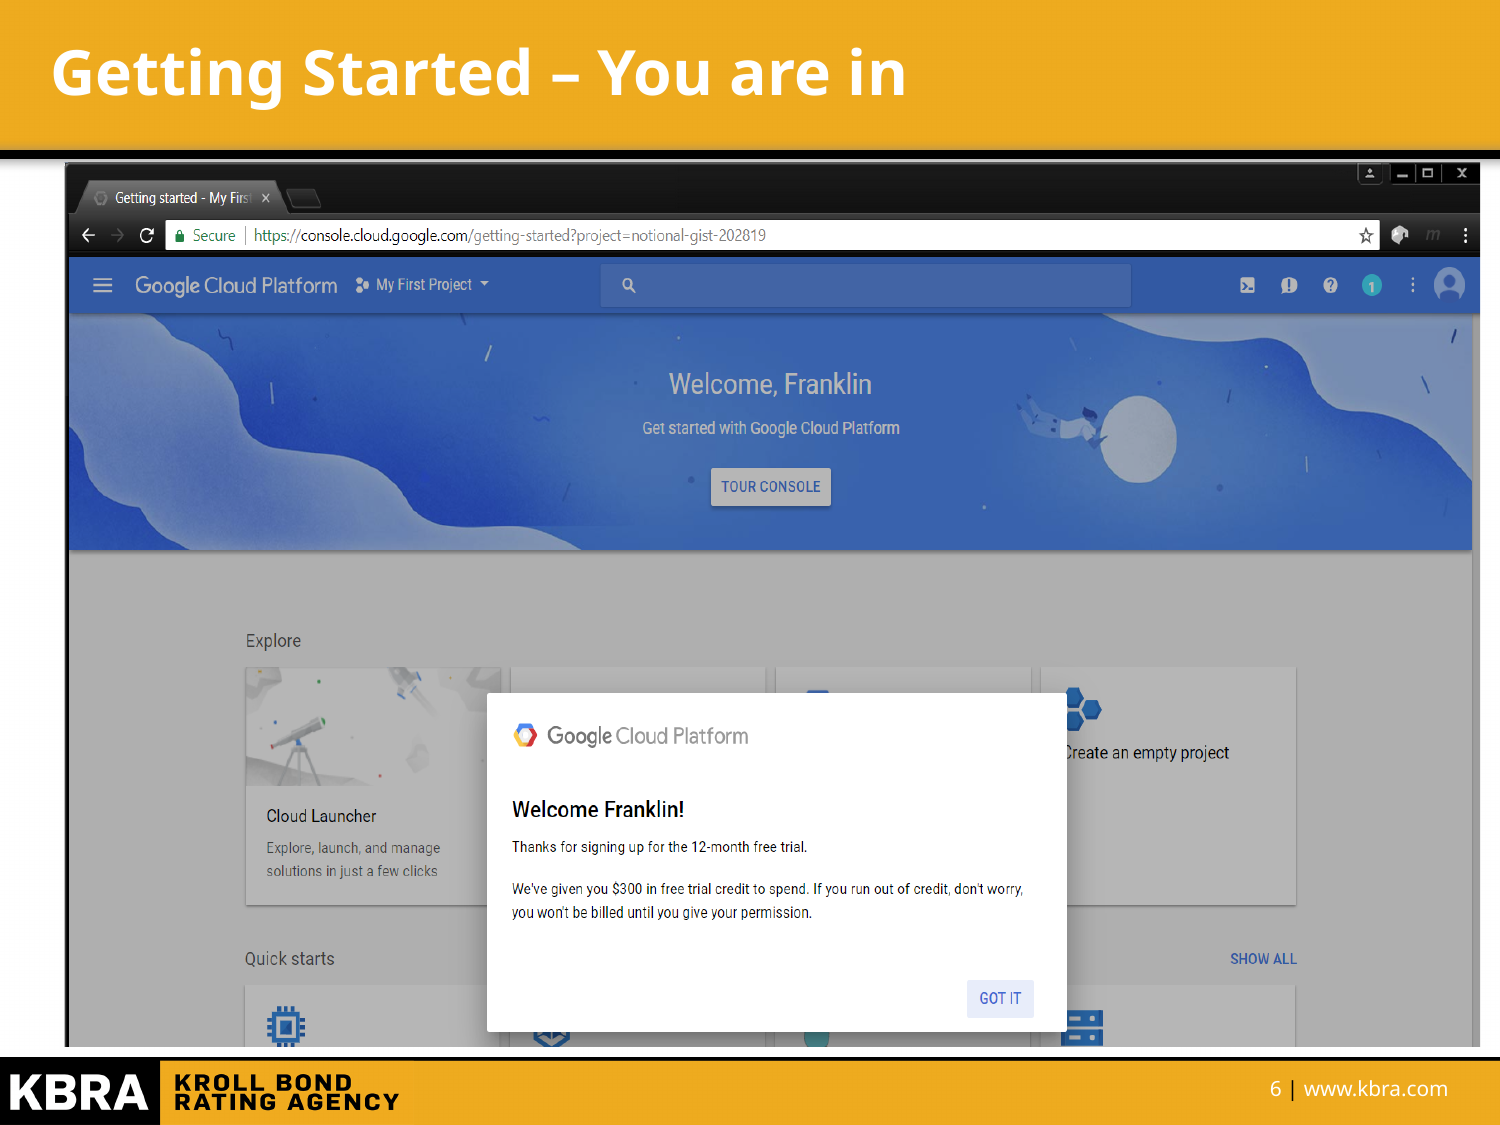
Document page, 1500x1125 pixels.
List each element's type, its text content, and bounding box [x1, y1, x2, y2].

title Getting Started – You are in [35, 0, 1500, 152]
picture [0, 0, 1500, 1125]
